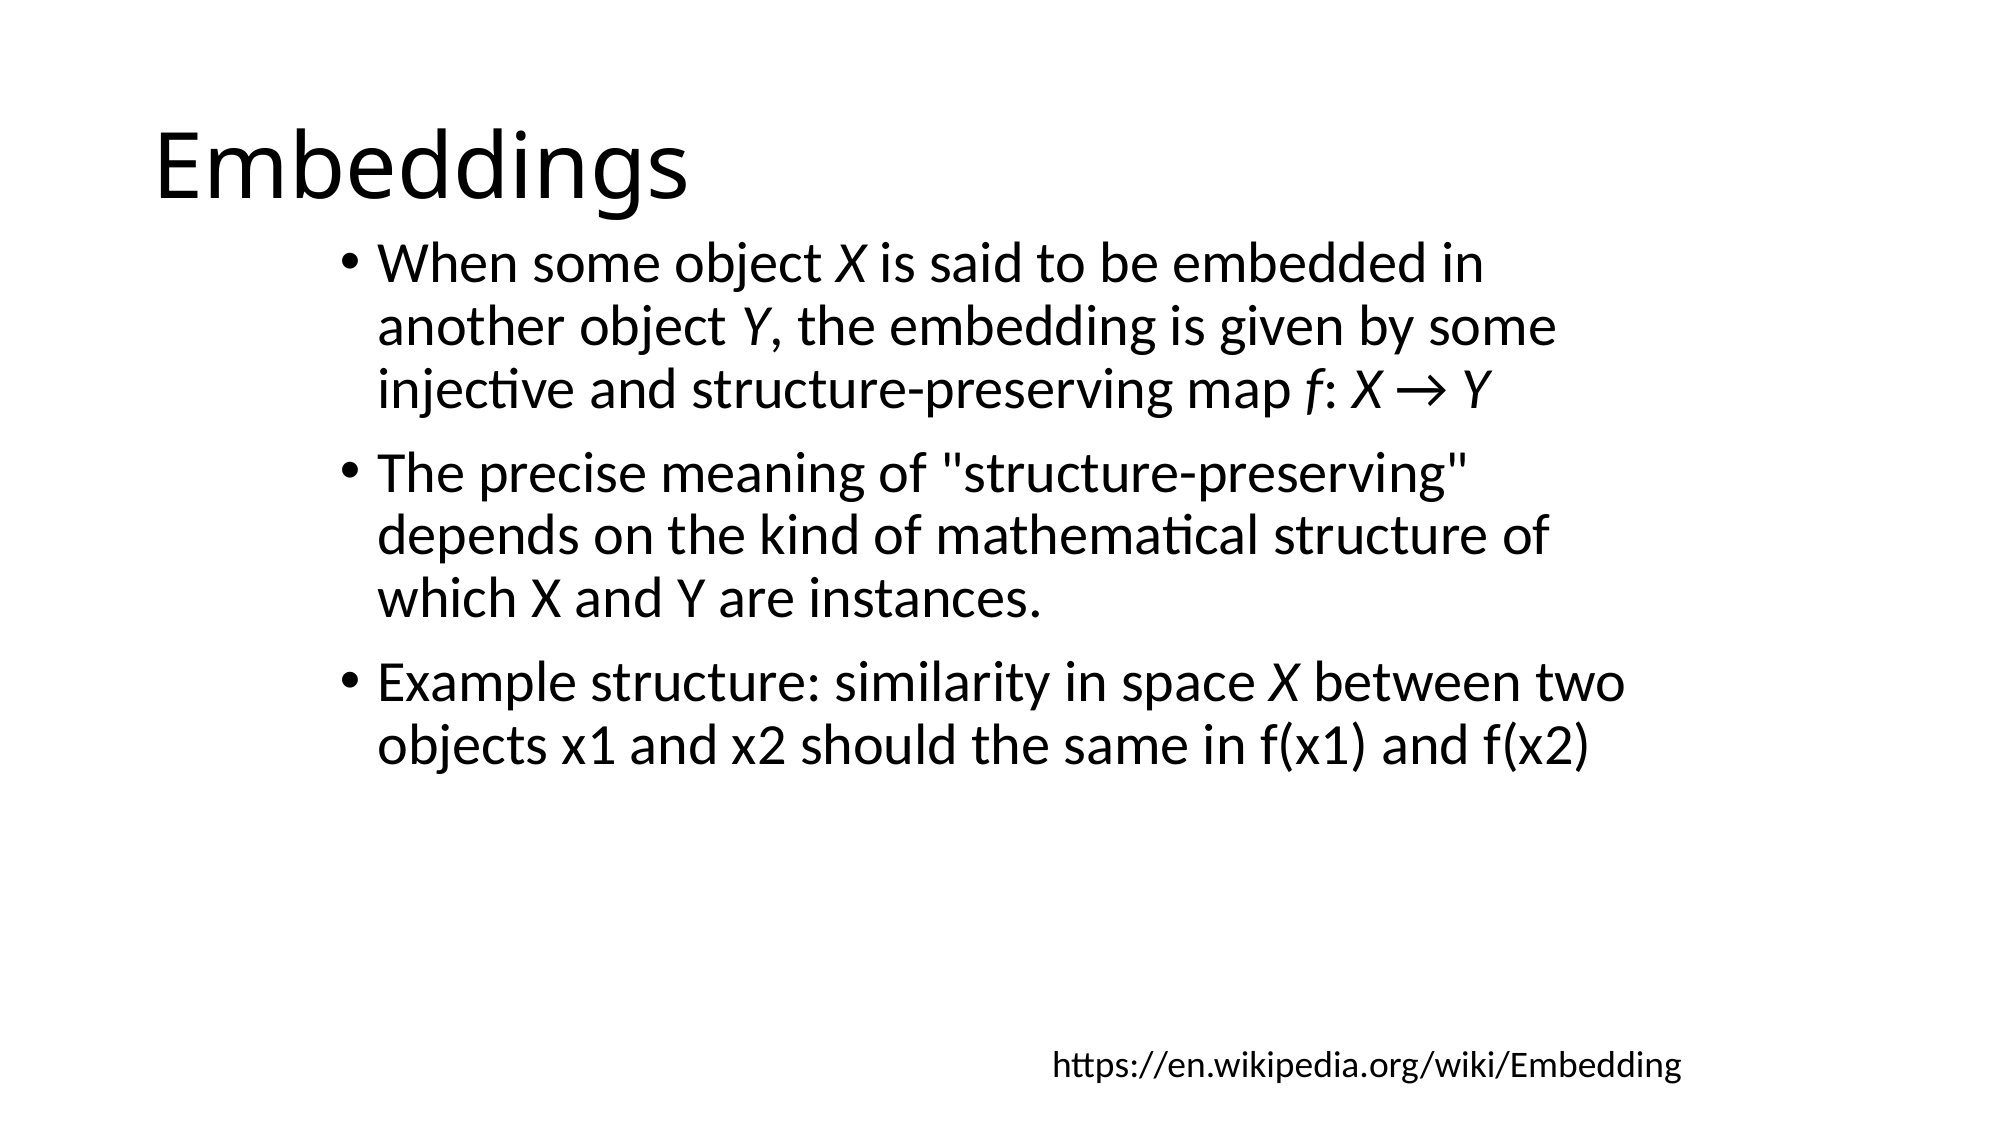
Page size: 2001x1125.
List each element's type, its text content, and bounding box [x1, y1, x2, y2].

text_box https://en.wikipedia.org/wiki/Embedding [1037, 1032, 1713, 1093]
list When some object X is said to be embedded in another object Y, the embedding is given by some injective and structure-preserving map f: X → Y The precise meaning of "structure-preserving" depends on the kind of mathematical structure of which X and Y are instances. Example structure: similarity in space X between two objects x1 and x2 should the same in f(x1) and f(x2) [324, 224, 1675, 1025]
title Embeddings [137, 59, 1863, 278]
